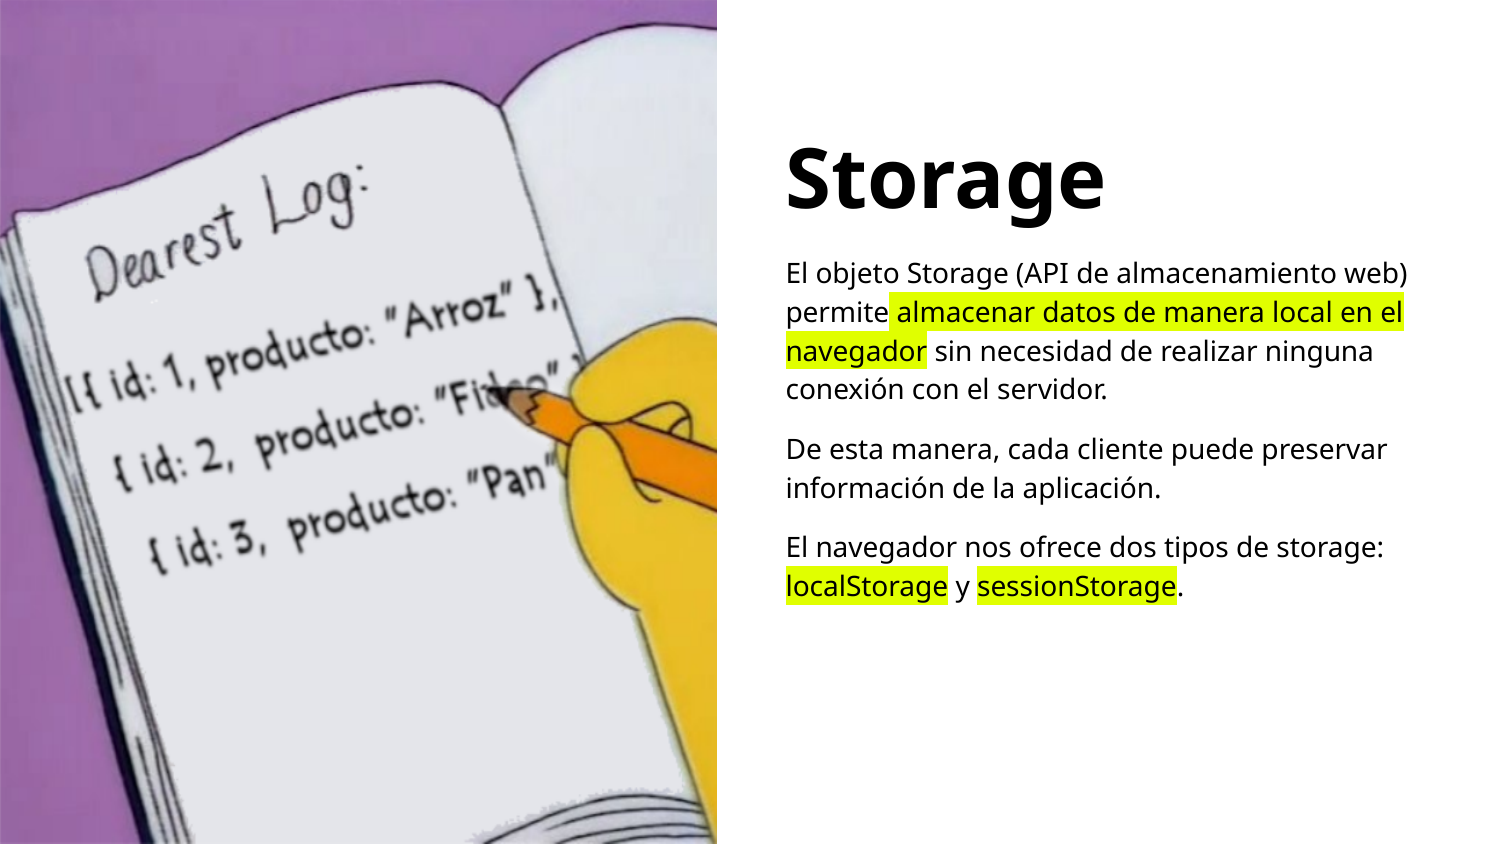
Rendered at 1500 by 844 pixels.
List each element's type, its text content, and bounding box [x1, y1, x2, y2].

text_box Storage [770, 110, 1237, 199]
picture [0, 0, 718, 844]
text_box El objeto Storage (API de almacenamiento web) permite almacenar datos de manera local en el navegador sin necesidad de realizar ninguna conexión con el servidor. De esta manera, cada cliente puede preservar información de la aplicación. El navegador nos ofrece dos tipos de storage: localStorage y sessionStorage. [770, 235, 1441, 811]
